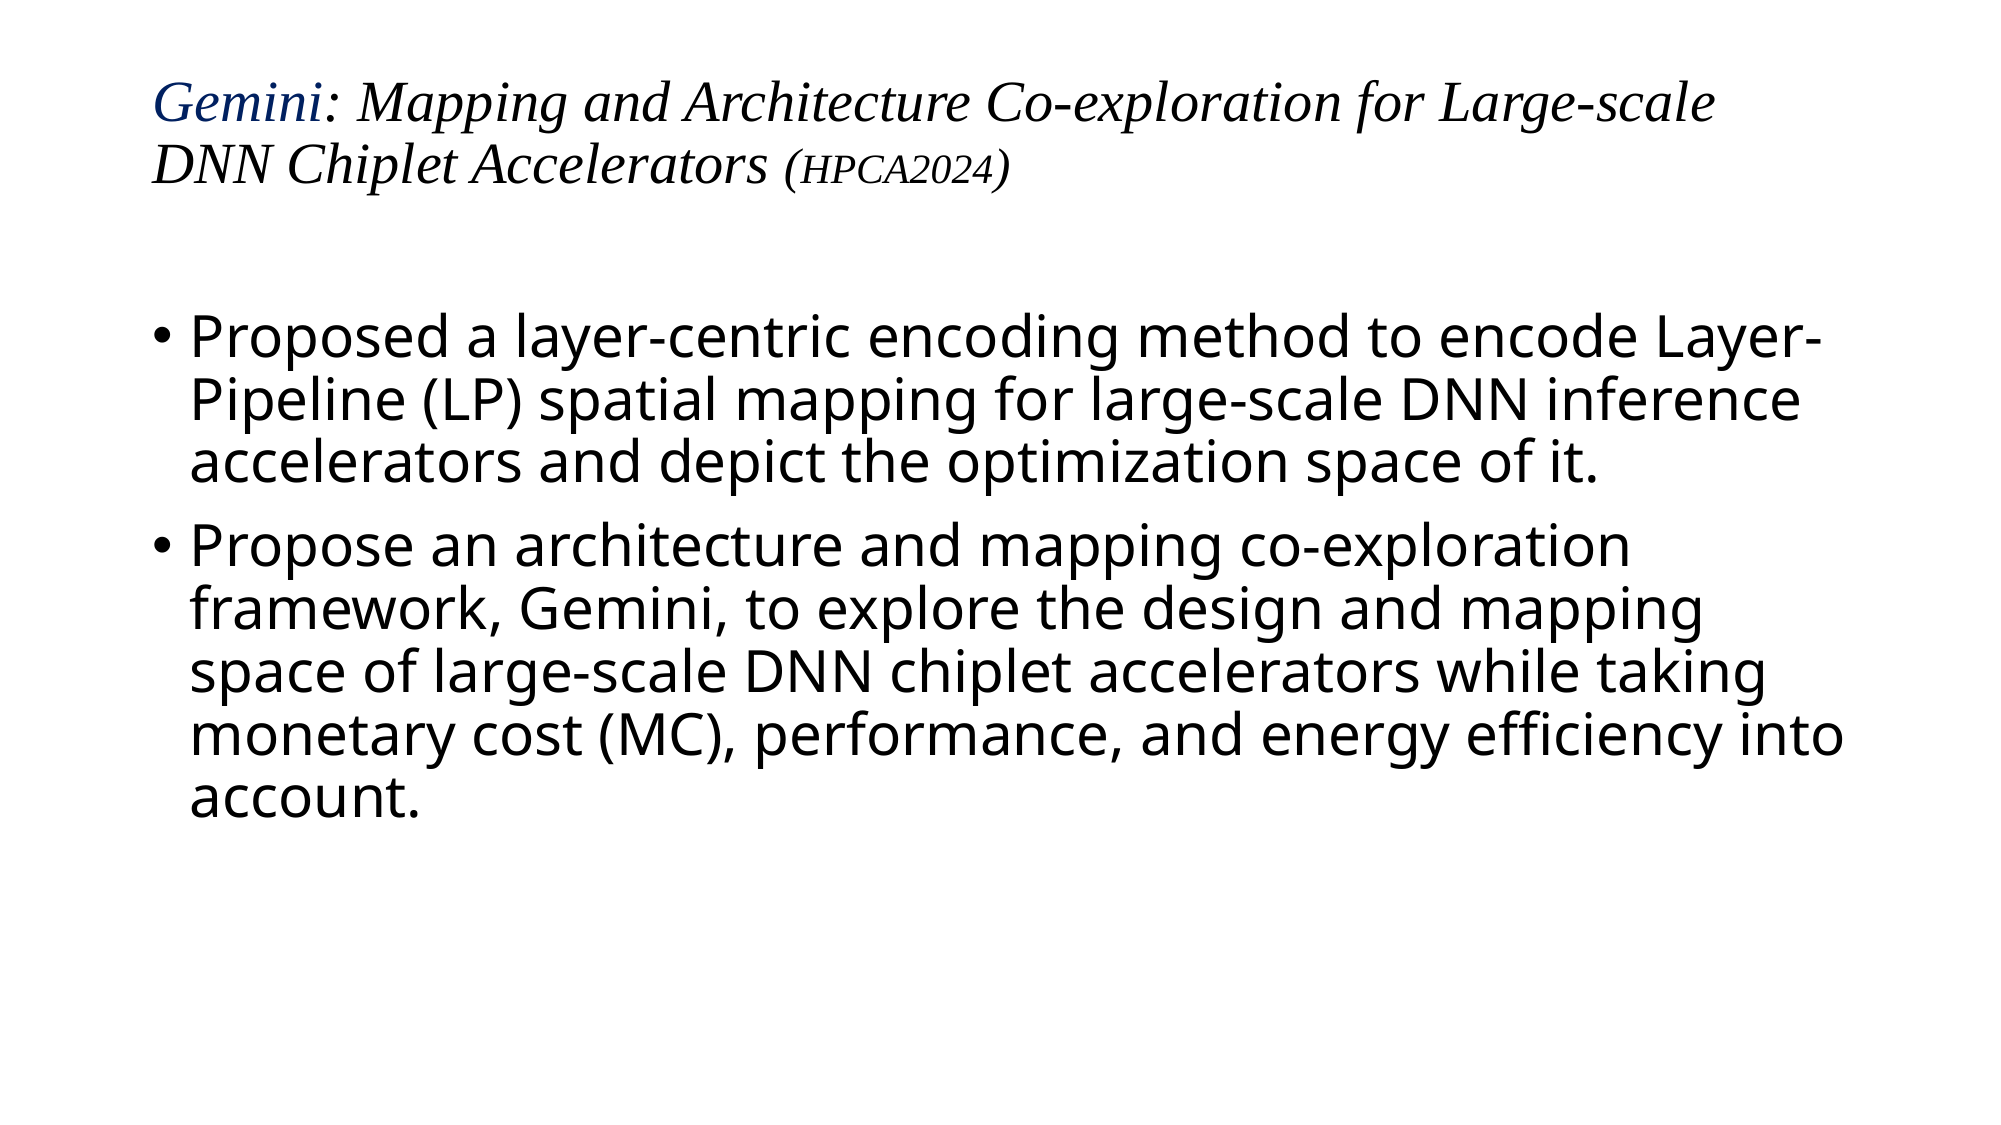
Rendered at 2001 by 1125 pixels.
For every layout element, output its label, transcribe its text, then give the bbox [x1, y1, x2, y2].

title Gemini: Mapping and Architecture Co-exploration for Large-scale DNN Chiplet Accelerators (HPCA2024) [137, 59, 1863, 278]
list Proposed a layer-centric encoding method to encode Layer-Pipeline (LP) spatial mapping for large-scale DNN inference accelerators and depict the optimization space of it. Propose an architecture and mapping co-exploration framework, Gemini, to explore the design and mapping space of large-scale DNN chiplet accelerators while taking monetary cost (MC), performance, and energy efficiency into account. [137, 299, 1863, 1014]
